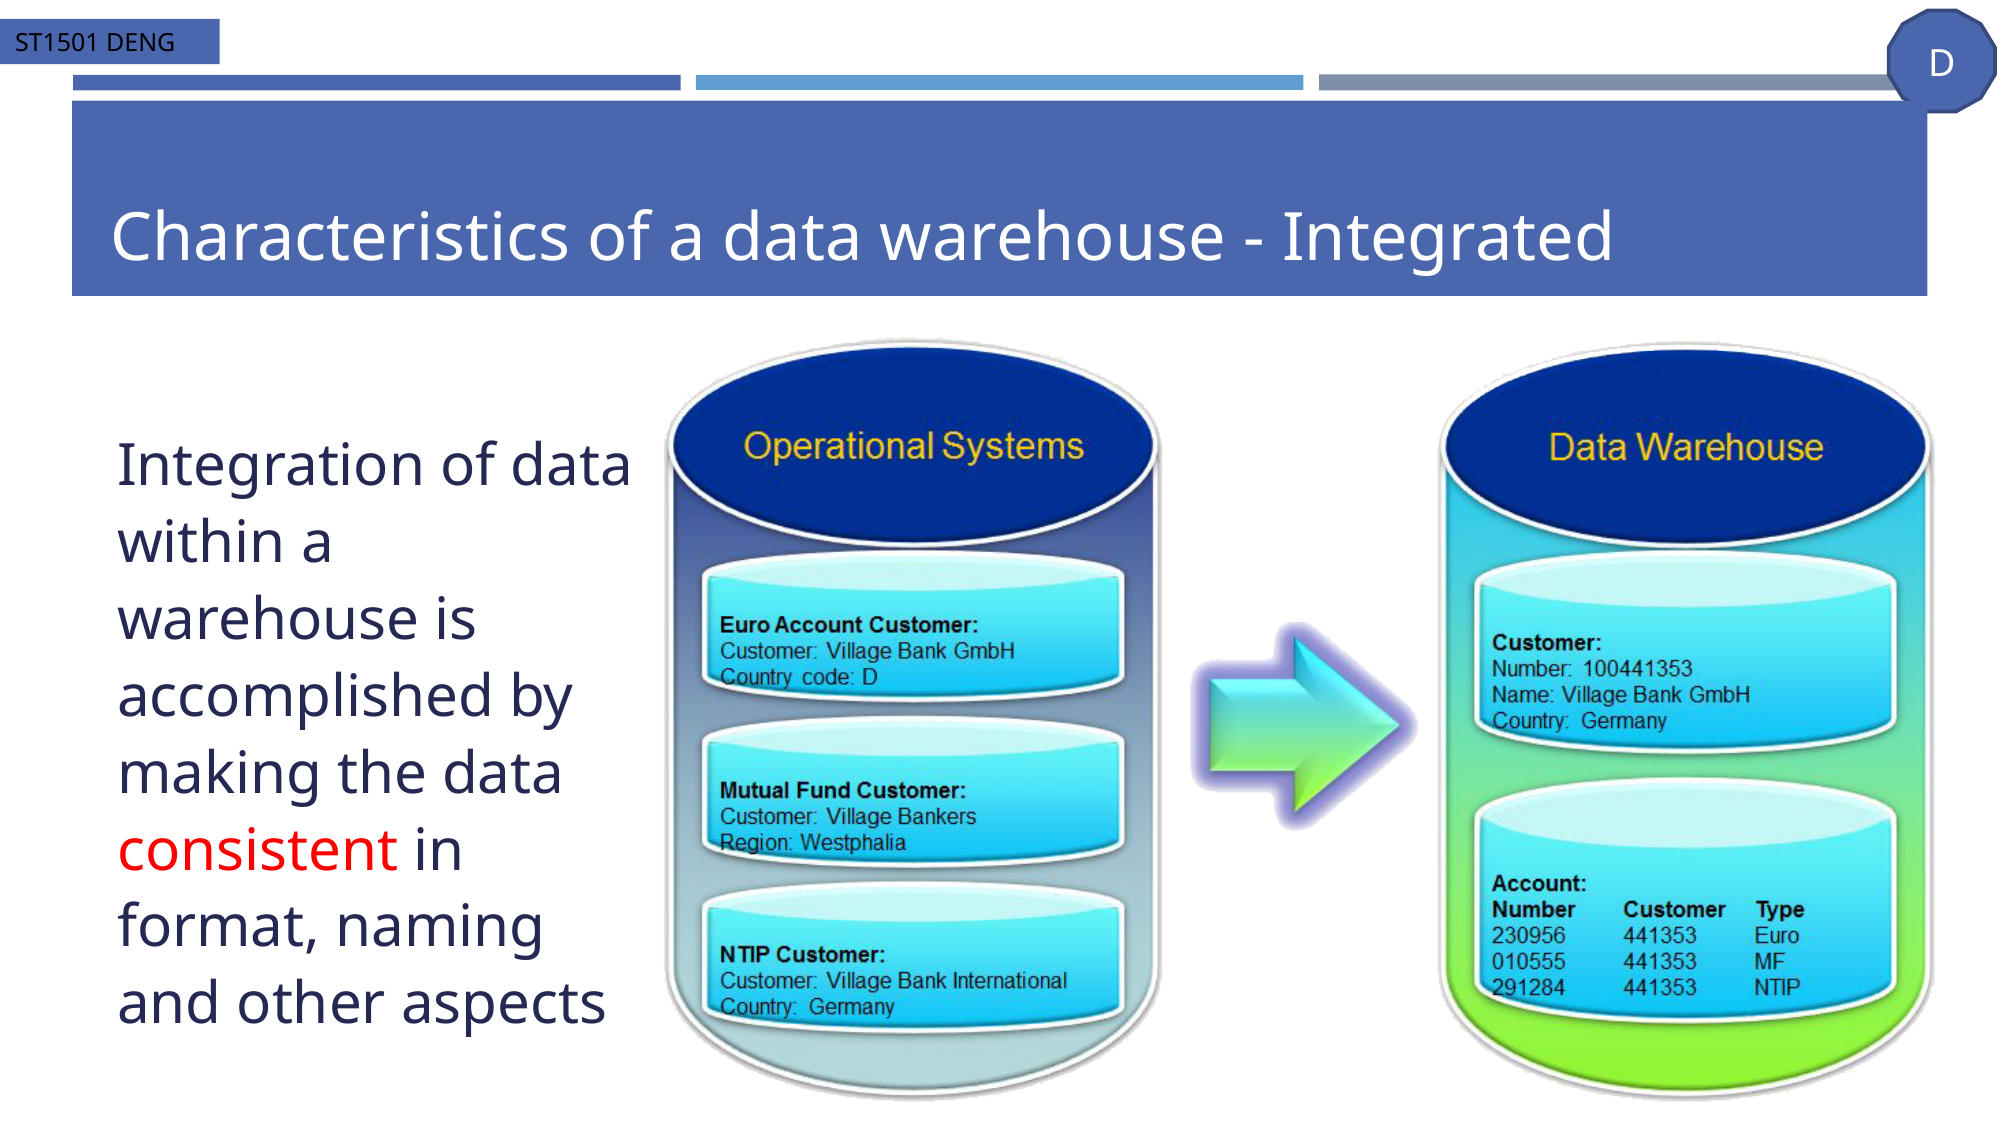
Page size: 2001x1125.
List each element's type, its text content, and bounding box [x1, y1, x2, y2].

text_box Integration of data within a warehouse is accomplished by making the data consistent in format, naming and other aspects [95, 343, 647, 1113]
title Characteristics of a data warehouse - Integrated [95, 115, 1905, 282]
picture [652, 328, 1946, 1113]
